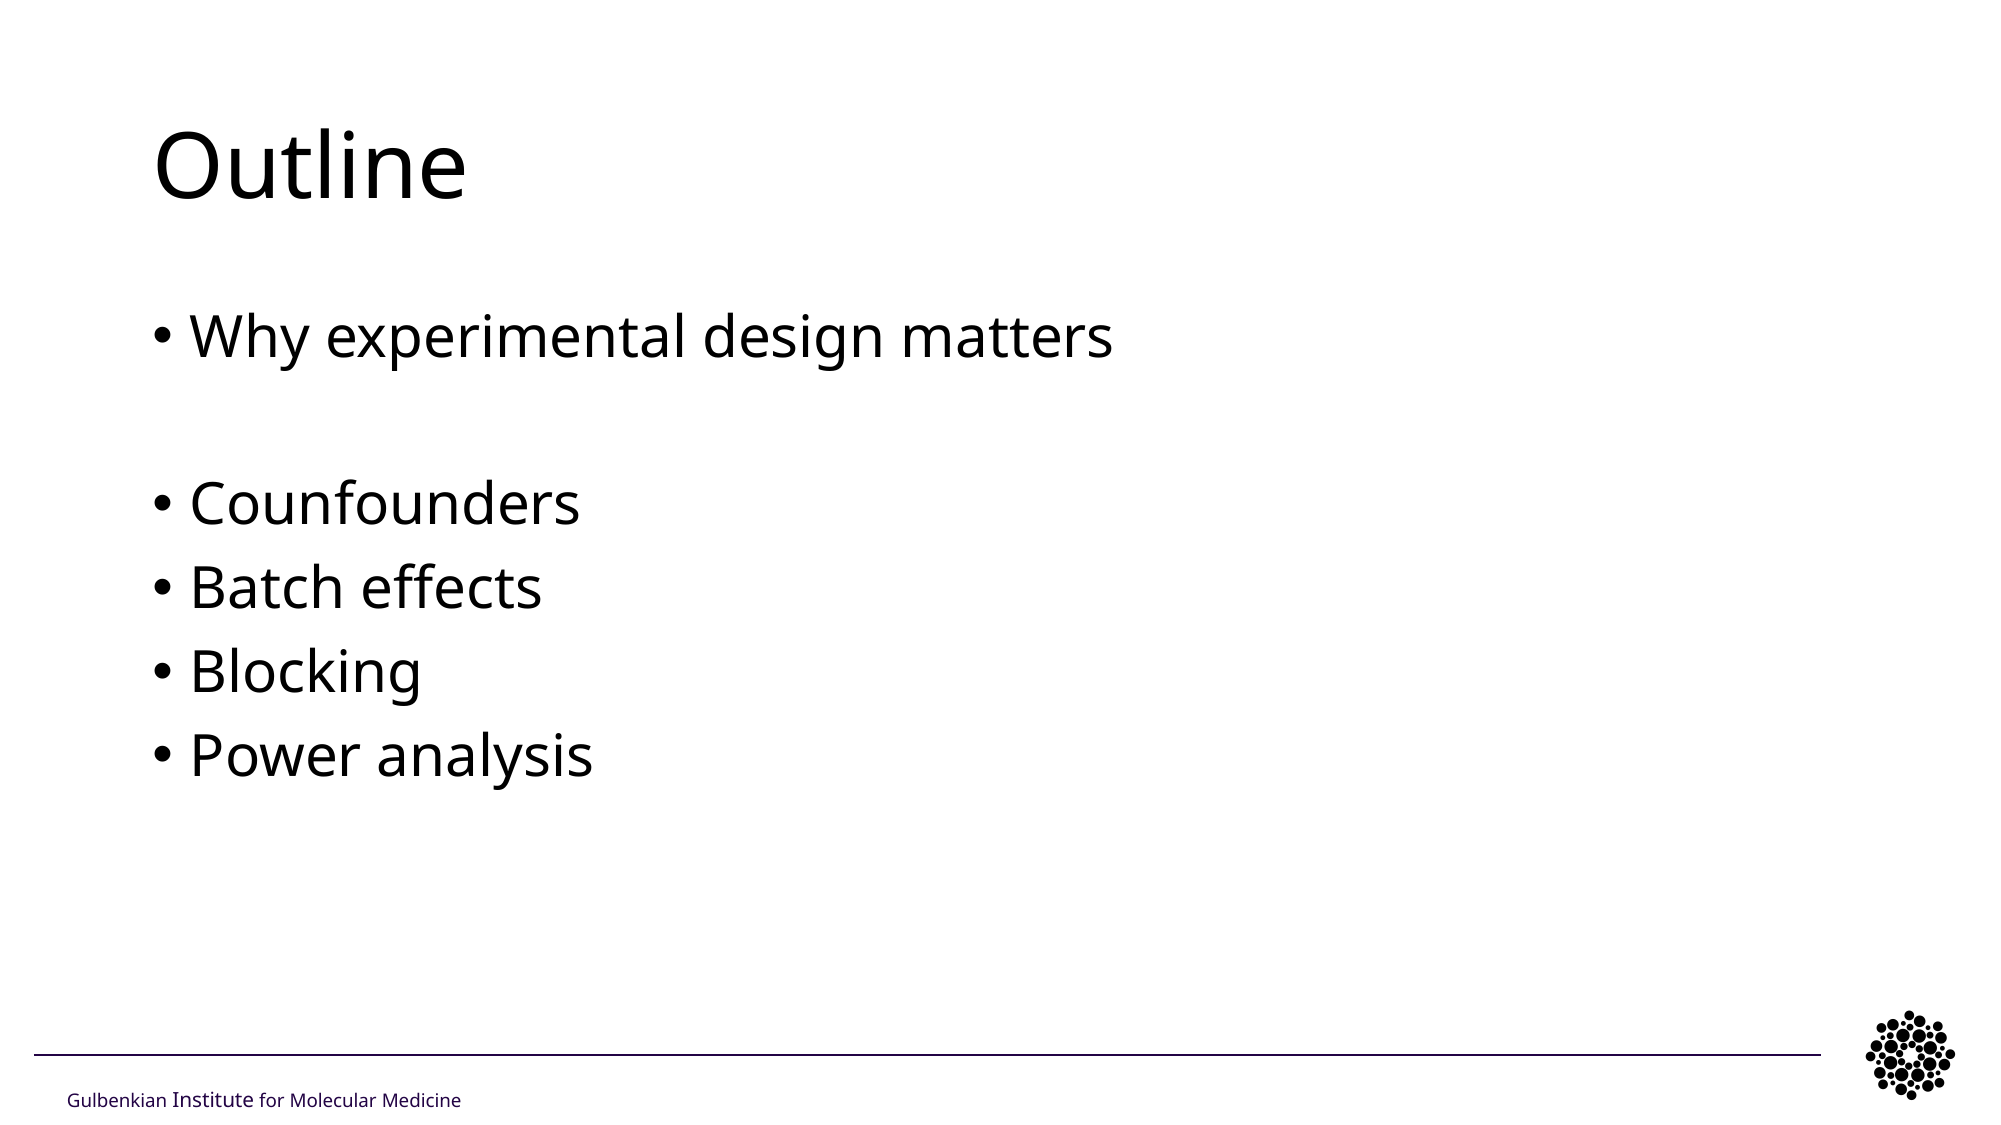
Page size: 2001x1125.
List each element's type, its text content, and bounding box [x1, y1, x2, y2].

title Outline [137, 59, 1863, 278]
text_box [33, 965, 2000, 1125]
list Why experimental design matters Counfounders Batch effects Blocking Power analysis [137, 299, 1863, 965]
